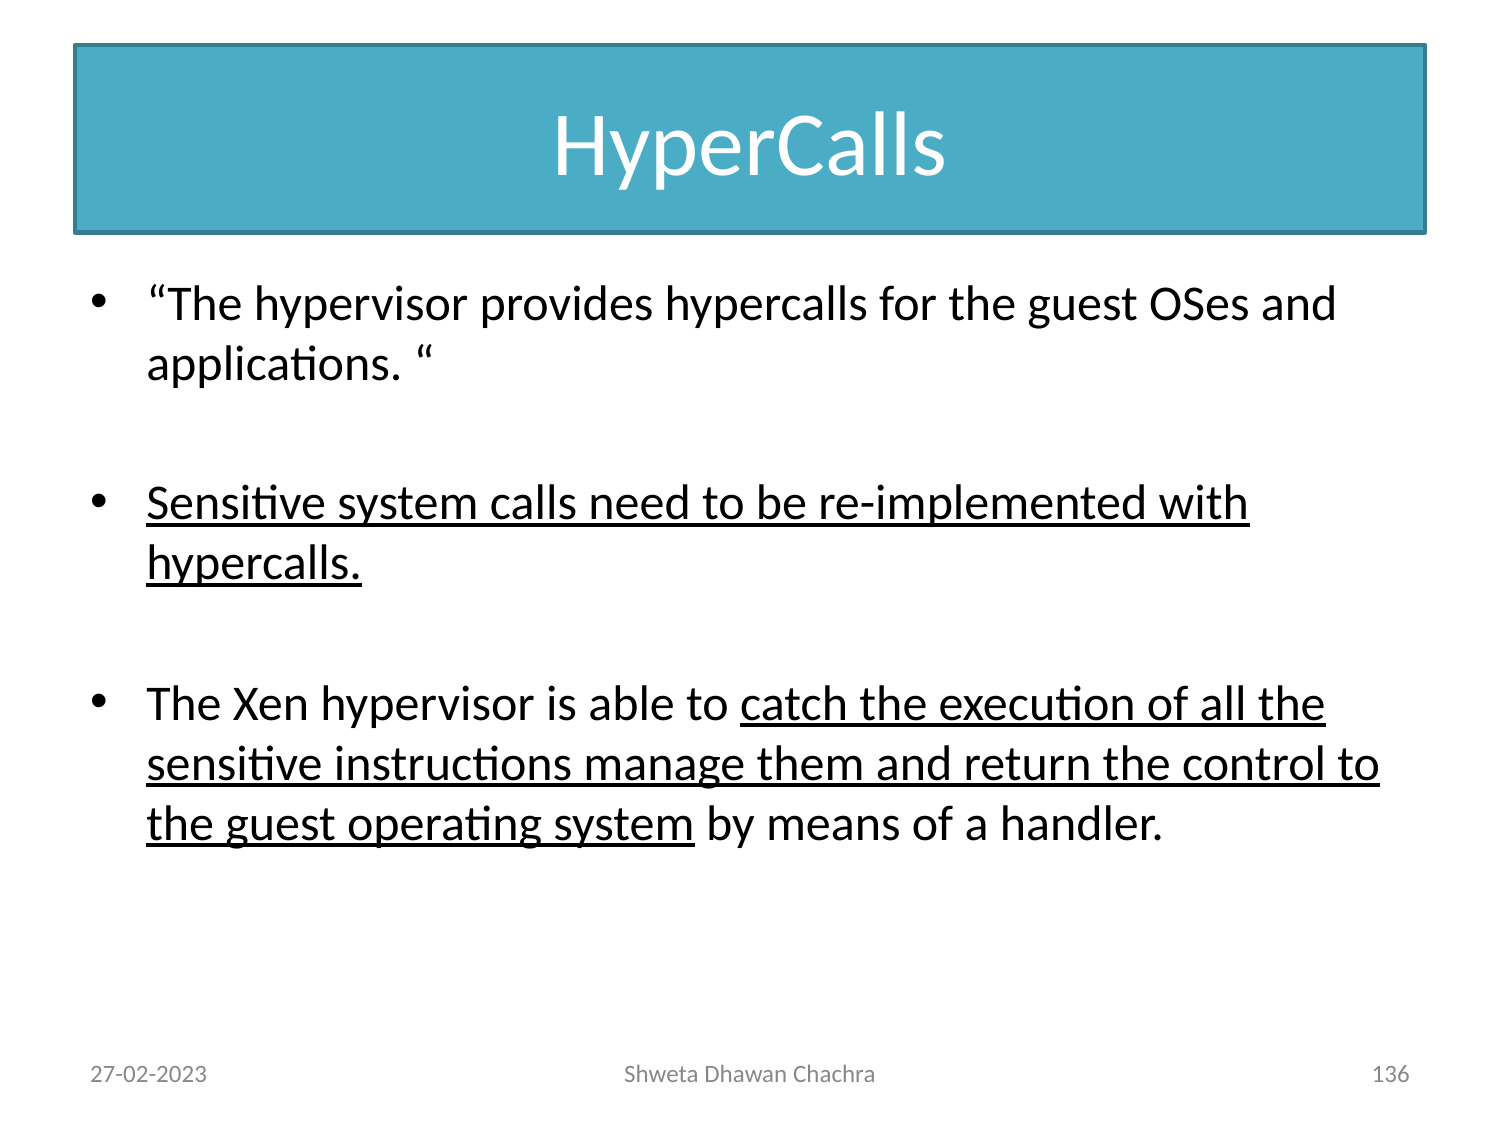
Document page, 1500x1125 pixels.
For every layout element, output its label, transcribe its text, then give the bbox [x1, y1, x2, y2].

slide_number ‹#› [1074, 1042, 1425, 1103]
footer Shweta Dhawan Chachra [512, 1042, 988, 1103]
title HyperCalls [75, 45, 1425, 233]
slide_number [75, 1042, 425, 1103]
list “The hypervisor provides hypercalls for the guest OSes and applications. “ Sensitive system calls need to be re-implemented with hypercalls. The Xen hypervisor is able to catch the execution of all the sensitive instructions manage them and return the control to the guest operating system by means of a handler. [75, 262, 1425, 1005]
